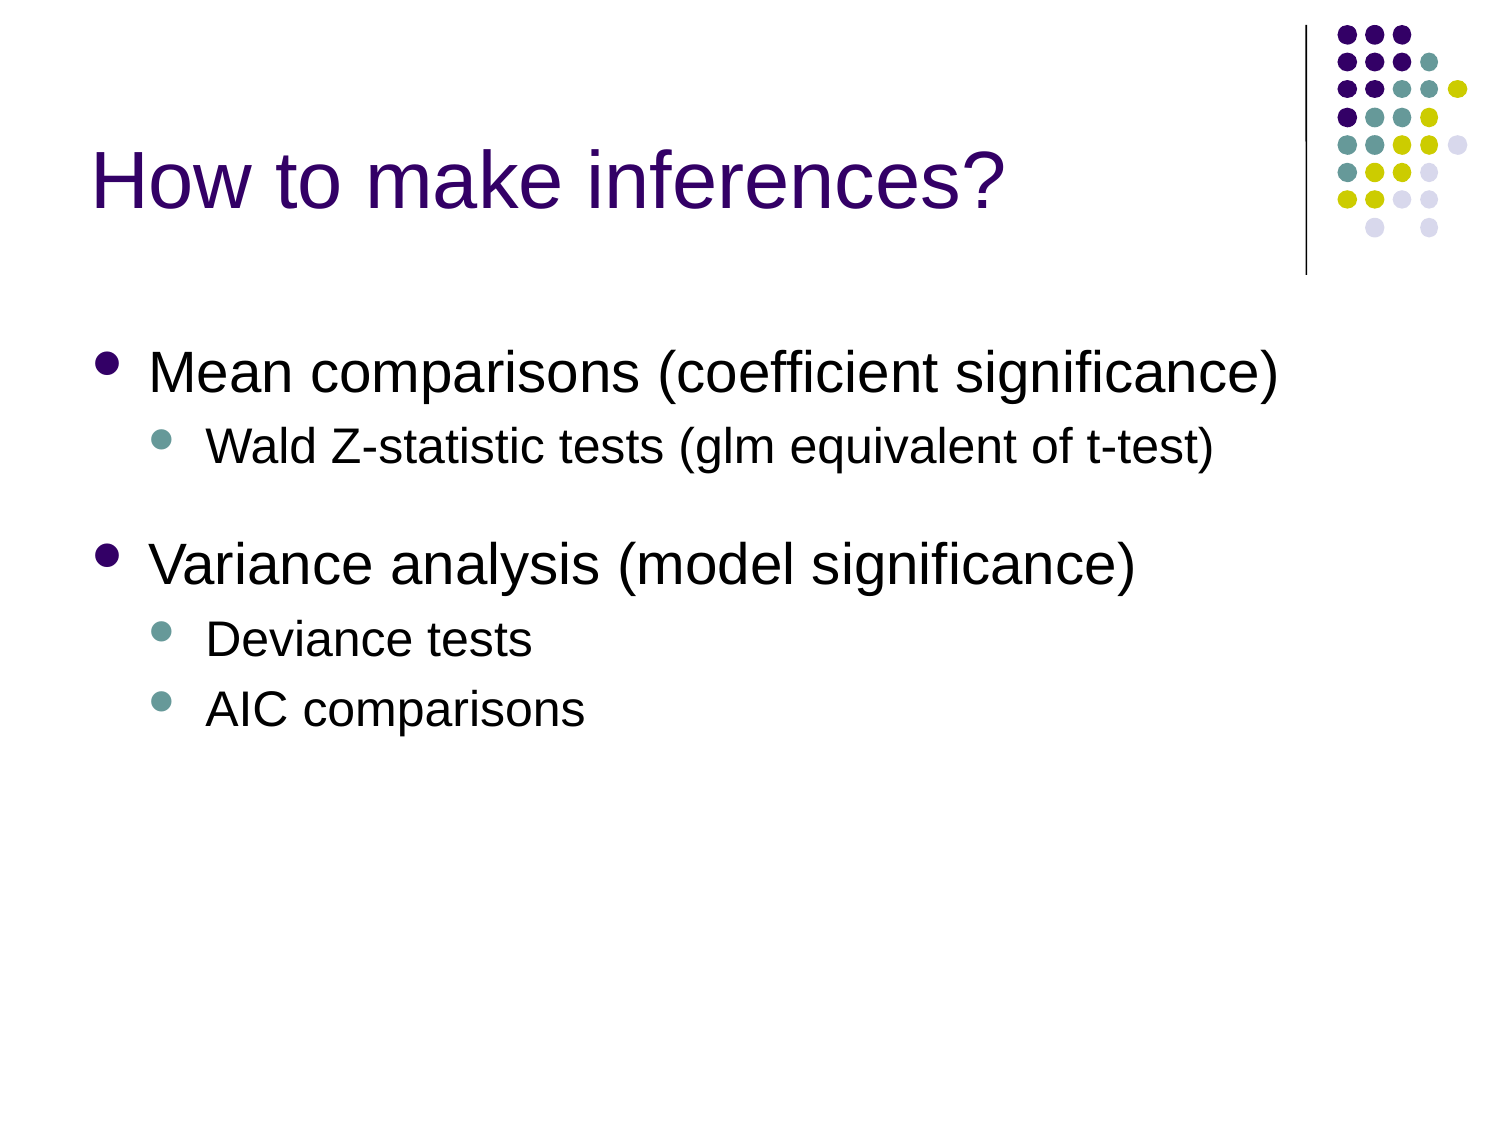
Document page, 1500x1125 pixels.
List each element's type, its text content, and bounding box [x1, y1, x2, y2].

list Mean comparisons (coefficient significance) Wald Z-statistic tests (glm equivalent of t-test) Variance analysis (model significance) Deviance tests AIC comparisons [76, 326, 1427, 997]
title How to make inferences? [75, 20, 1313, 233]
